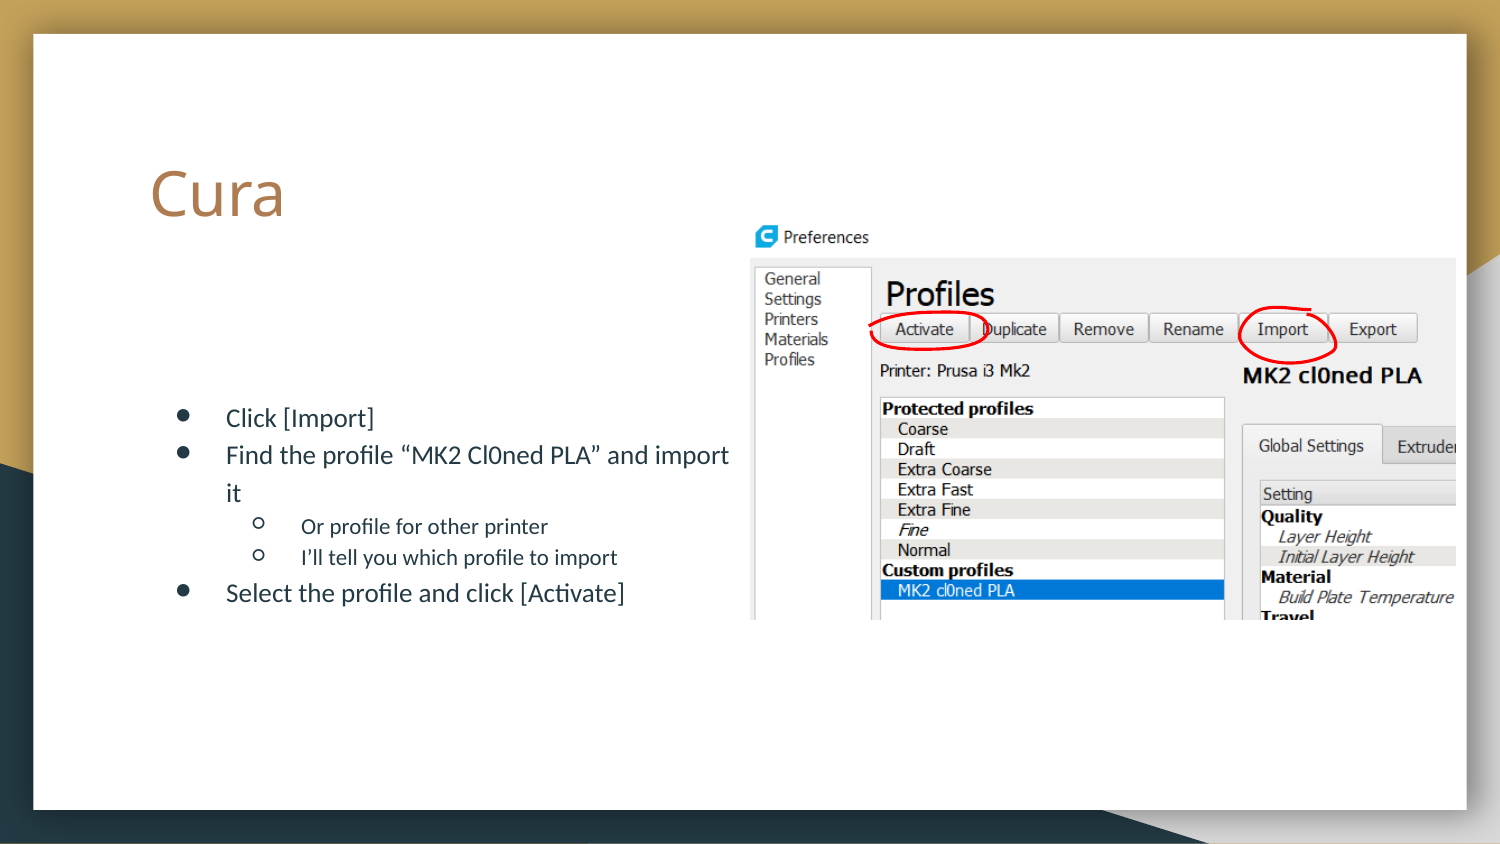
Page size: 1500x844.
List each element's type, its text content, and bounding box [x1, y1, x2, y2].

list Click [Import] Find the profile “MK2 Cl0ned PLA” and import it Or profile for other printer I’ll tell you which profile to import Select the profile and click [Activate] [136, 380, 745, 729]
picture [749, 223, 1456, 621]
title Cura [134, 138, 743, 366]
